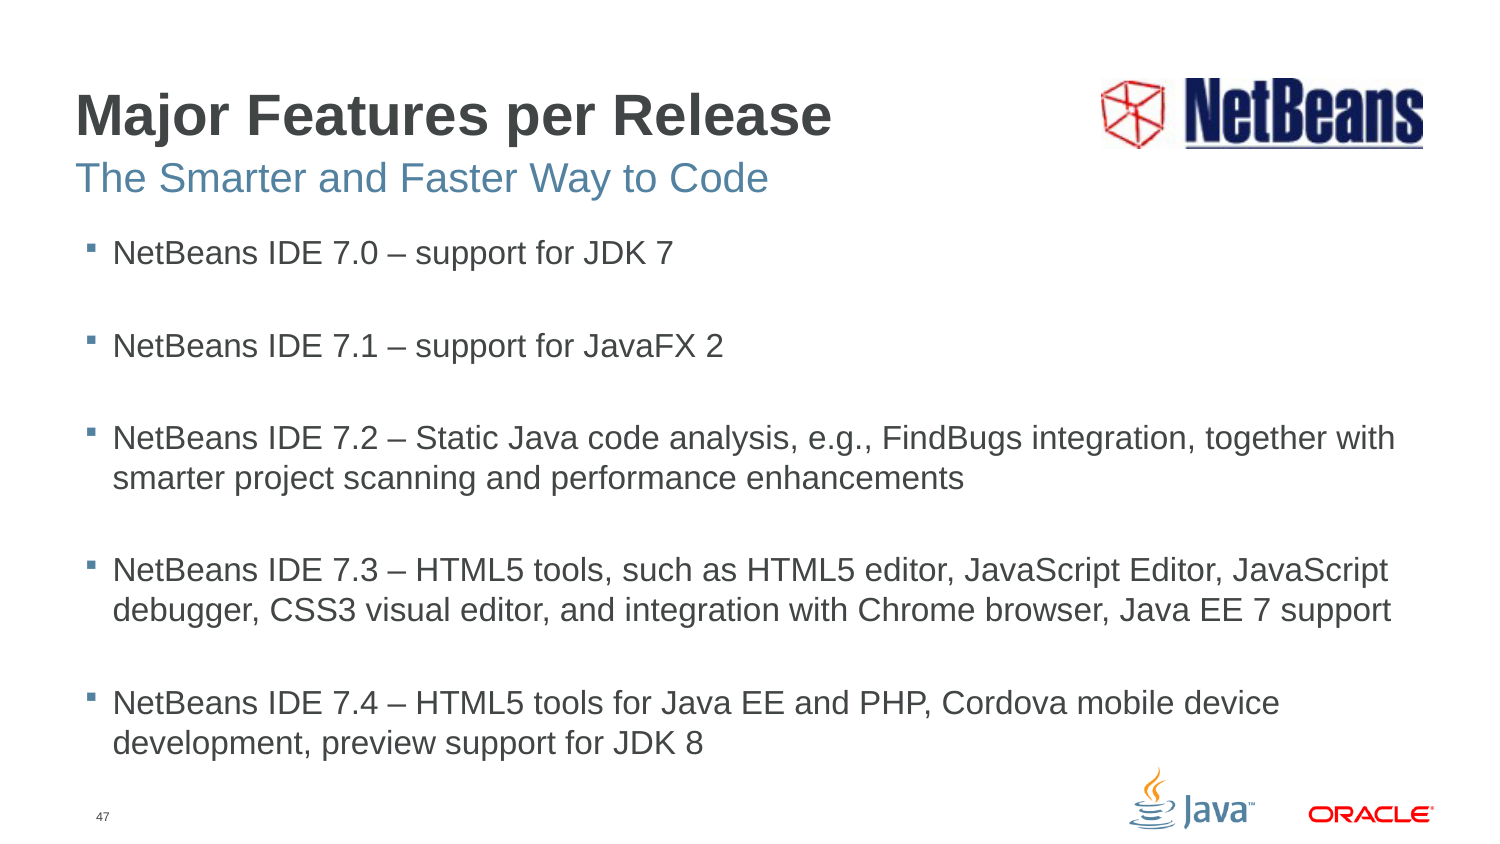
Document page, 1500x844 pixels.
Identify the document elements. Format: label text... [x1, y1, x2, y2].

picture [1293, 790, 1445, 838]
list The Smarter and Faster Way to Code [75, 150, 1425, 201]
list NetBeans IDE 7.0 – support for JDK 7 NetBeans IDE 7.1 – support for JavaFX 2 NetBeans IDE 7.2 – Static Java code analysis, e.g., FindBugs integration, together with smarter project scanning and performance enhancements NetBeans IDE 7.3 – HTML5 tools, such as HTML5 editor, JavaScript Editor, JavaScript debugger, CSS3 visual editor, and integration with Chrome browser, Java EE 7 support NetBeans IDE 7.4 – HTML5 tools for Java EE and PHP, Cordova mobile device development, preview support for JDK 8 [75, 231, 1425, 734]
title Major Features per Release [75, 78, 1425, 149]
picture [1109, 762, 1266, 834]
